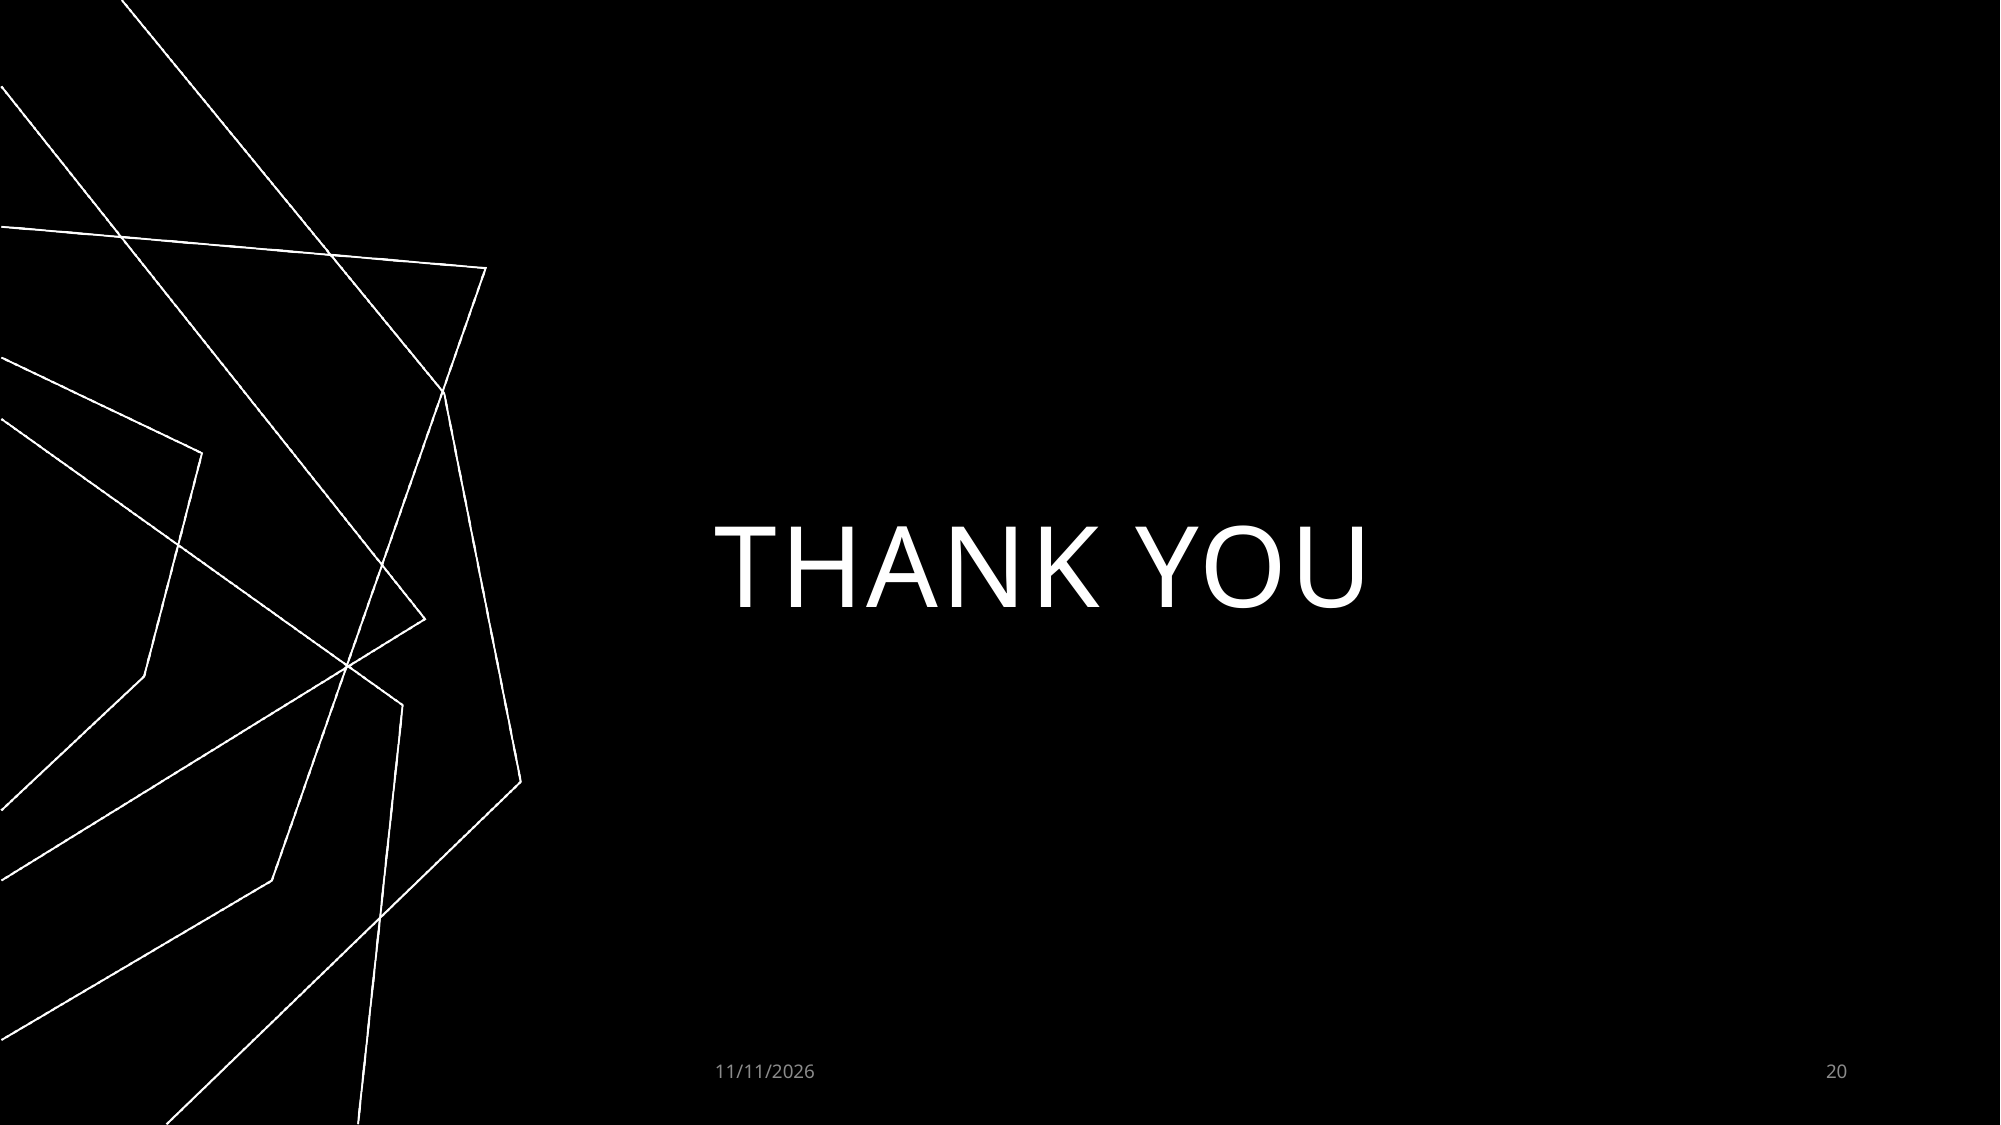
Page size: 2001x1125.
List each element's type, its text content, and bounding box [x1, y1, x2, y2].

slide_number 20 [1571, 1042, 1863, 1103]
picture [0, 0, 522, 1125]
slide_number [699, 1042, 992, 1103]
title THANK YOU [699, 265, 1572, 640]
